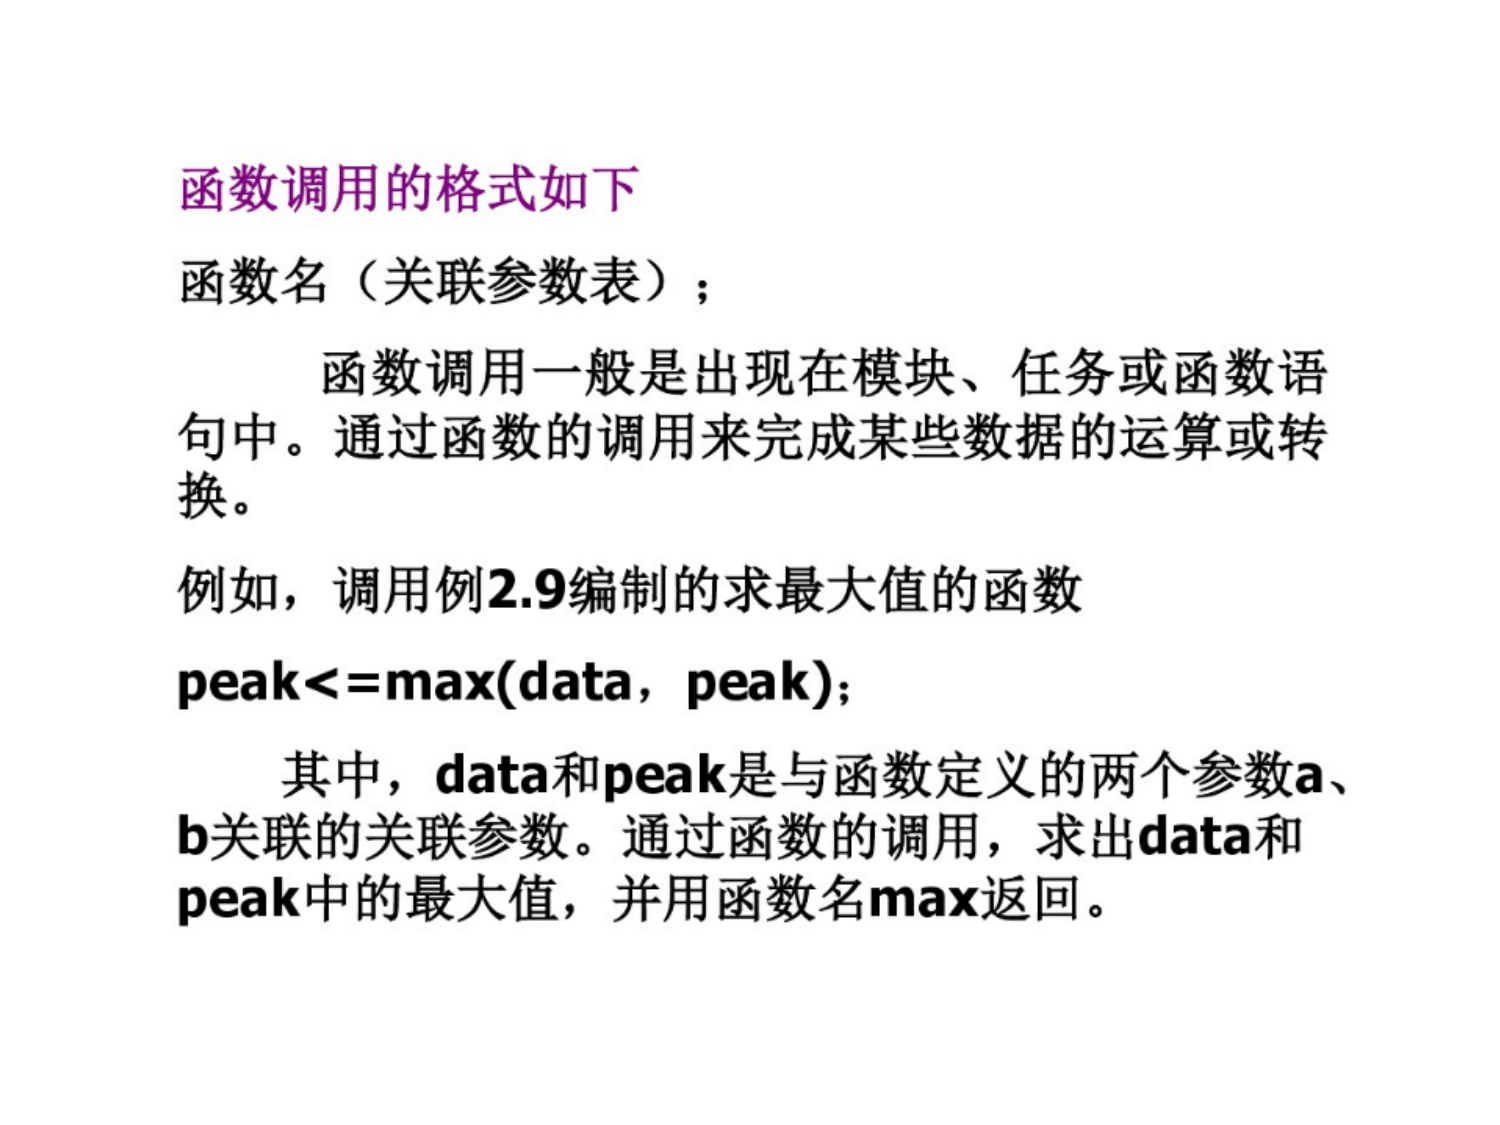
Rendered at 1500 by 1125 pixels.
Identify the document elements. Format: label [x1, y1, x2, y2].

picture [110, 140, 1390, 985]
